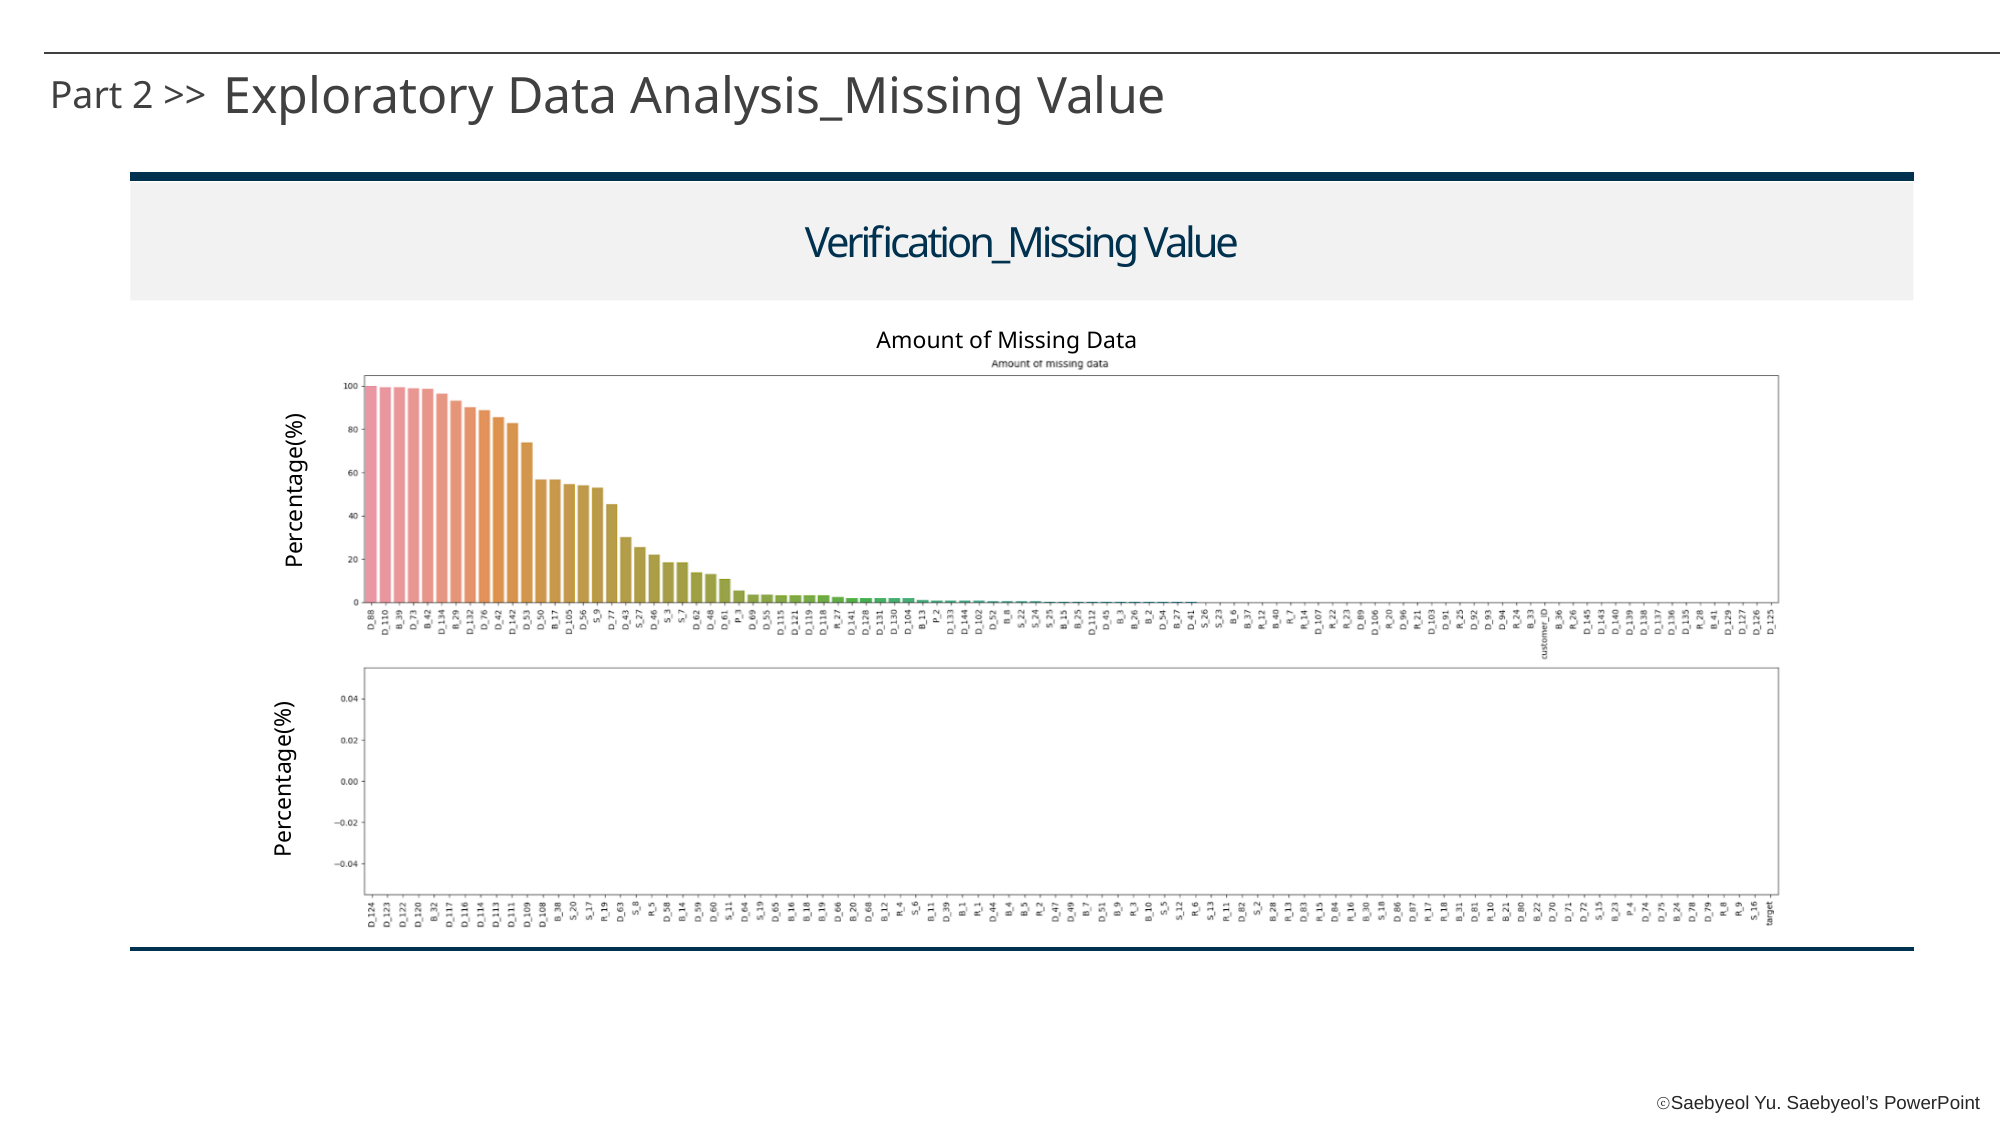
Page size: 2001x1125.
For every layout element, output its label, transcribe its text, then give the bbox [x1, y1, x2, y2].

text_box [260, 318, 1784, 932]
text_box Verification_Missing Value [664, 208, 1379, 274]
text_box [129, 181, 1914, 301]
text_box Exploratory Data Analysis_Missing Value [208, 56, 1344, 131]
text_box Part 2 >> [34, 63, 222, 124]
